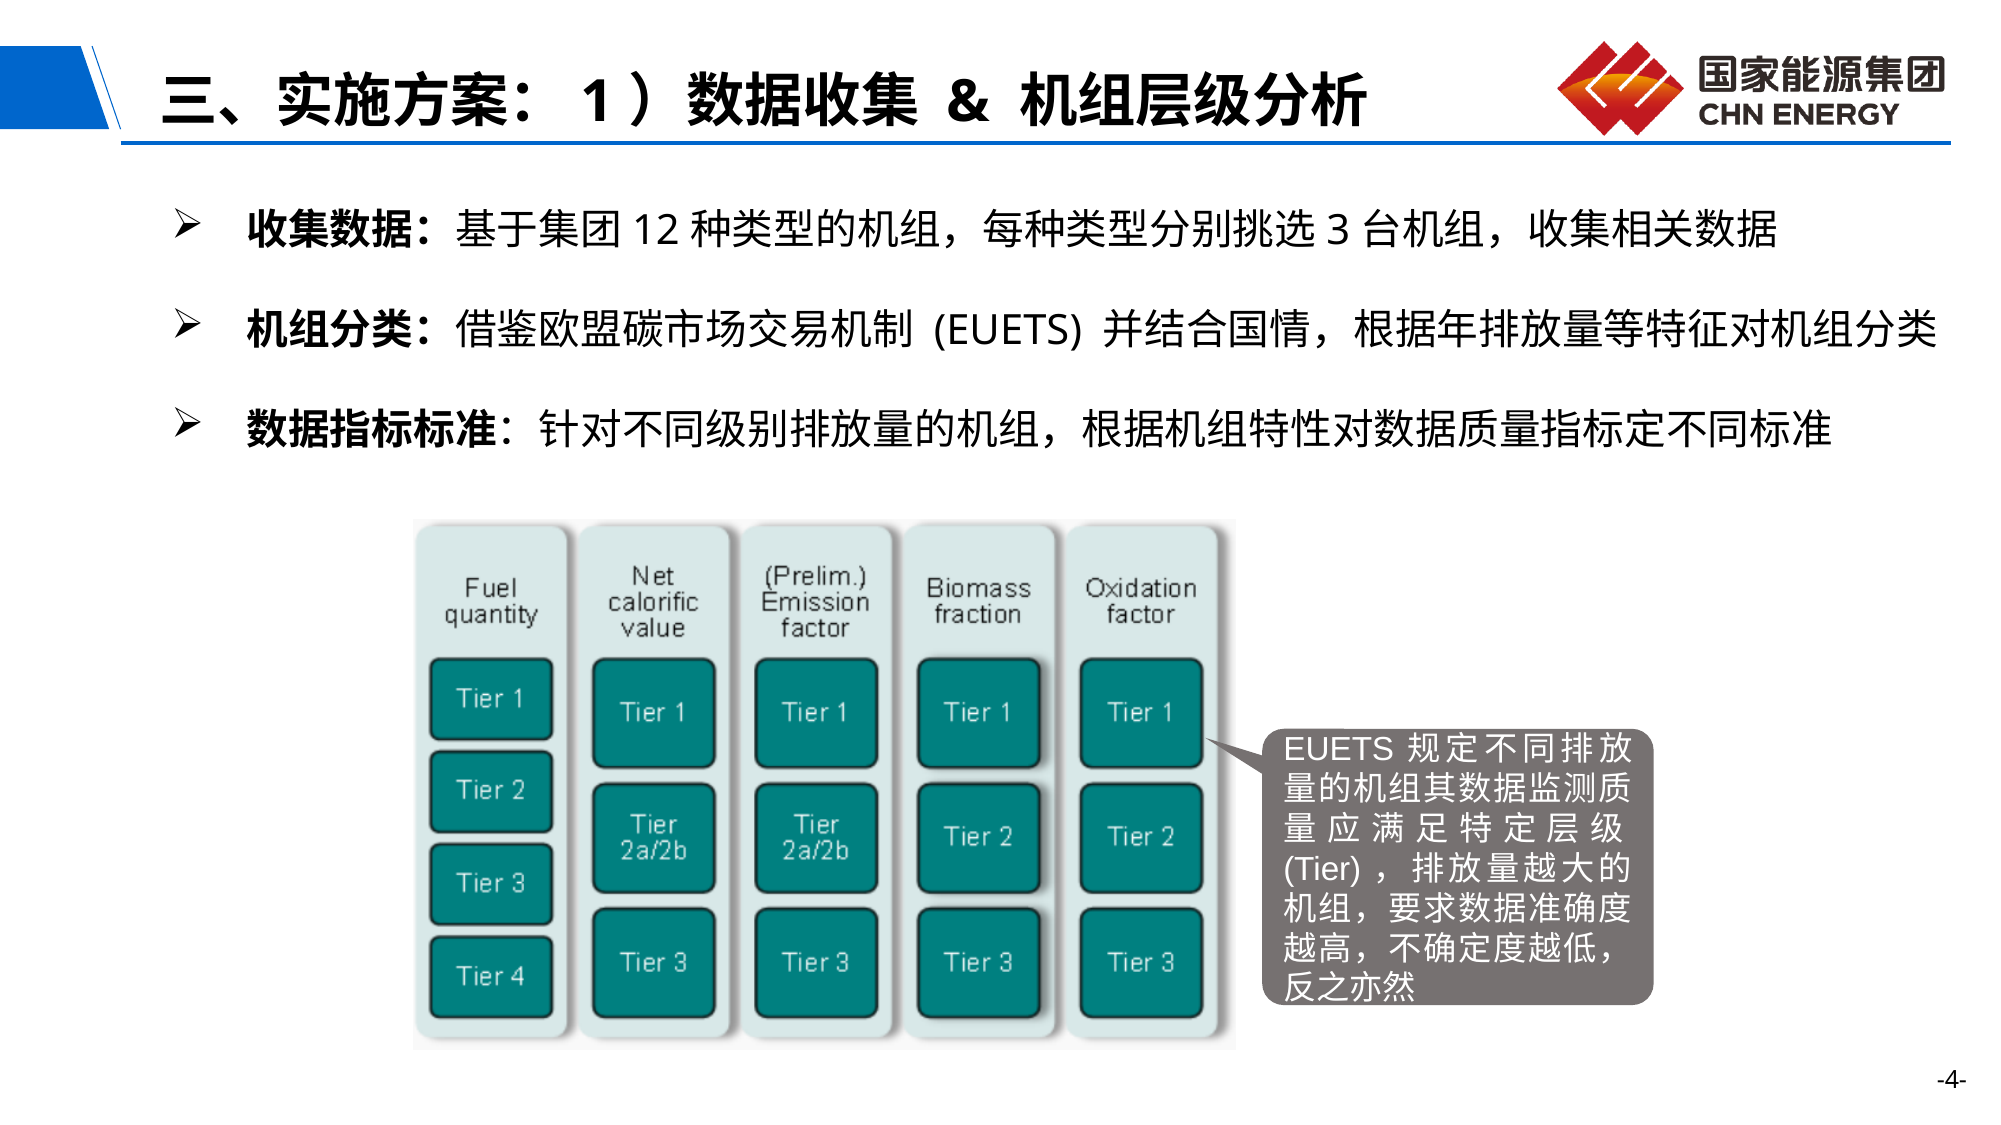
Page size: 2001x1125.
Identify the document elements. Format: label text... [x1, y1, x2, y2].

title 三、实施方案：1）数据收集 & 机组层级分析 [144, 16, 1561, 142]
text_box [412, 519, 1654, 1050]
text_box 收集数据：基于集团12种类型的机组，每种类型分别挑选3台机组，收集相关数据 机组分类：借鉴欧盟碳市场交易机制 (EUETS) 并结合国情，根据年排放量等特征对机组分类 数据指标标准：针对不同级别排放量的机组，根据机组特性对数据质量指标定不同标准 [156, 195, 1959, 461]
picture [1561, 38, 1952, 137]
